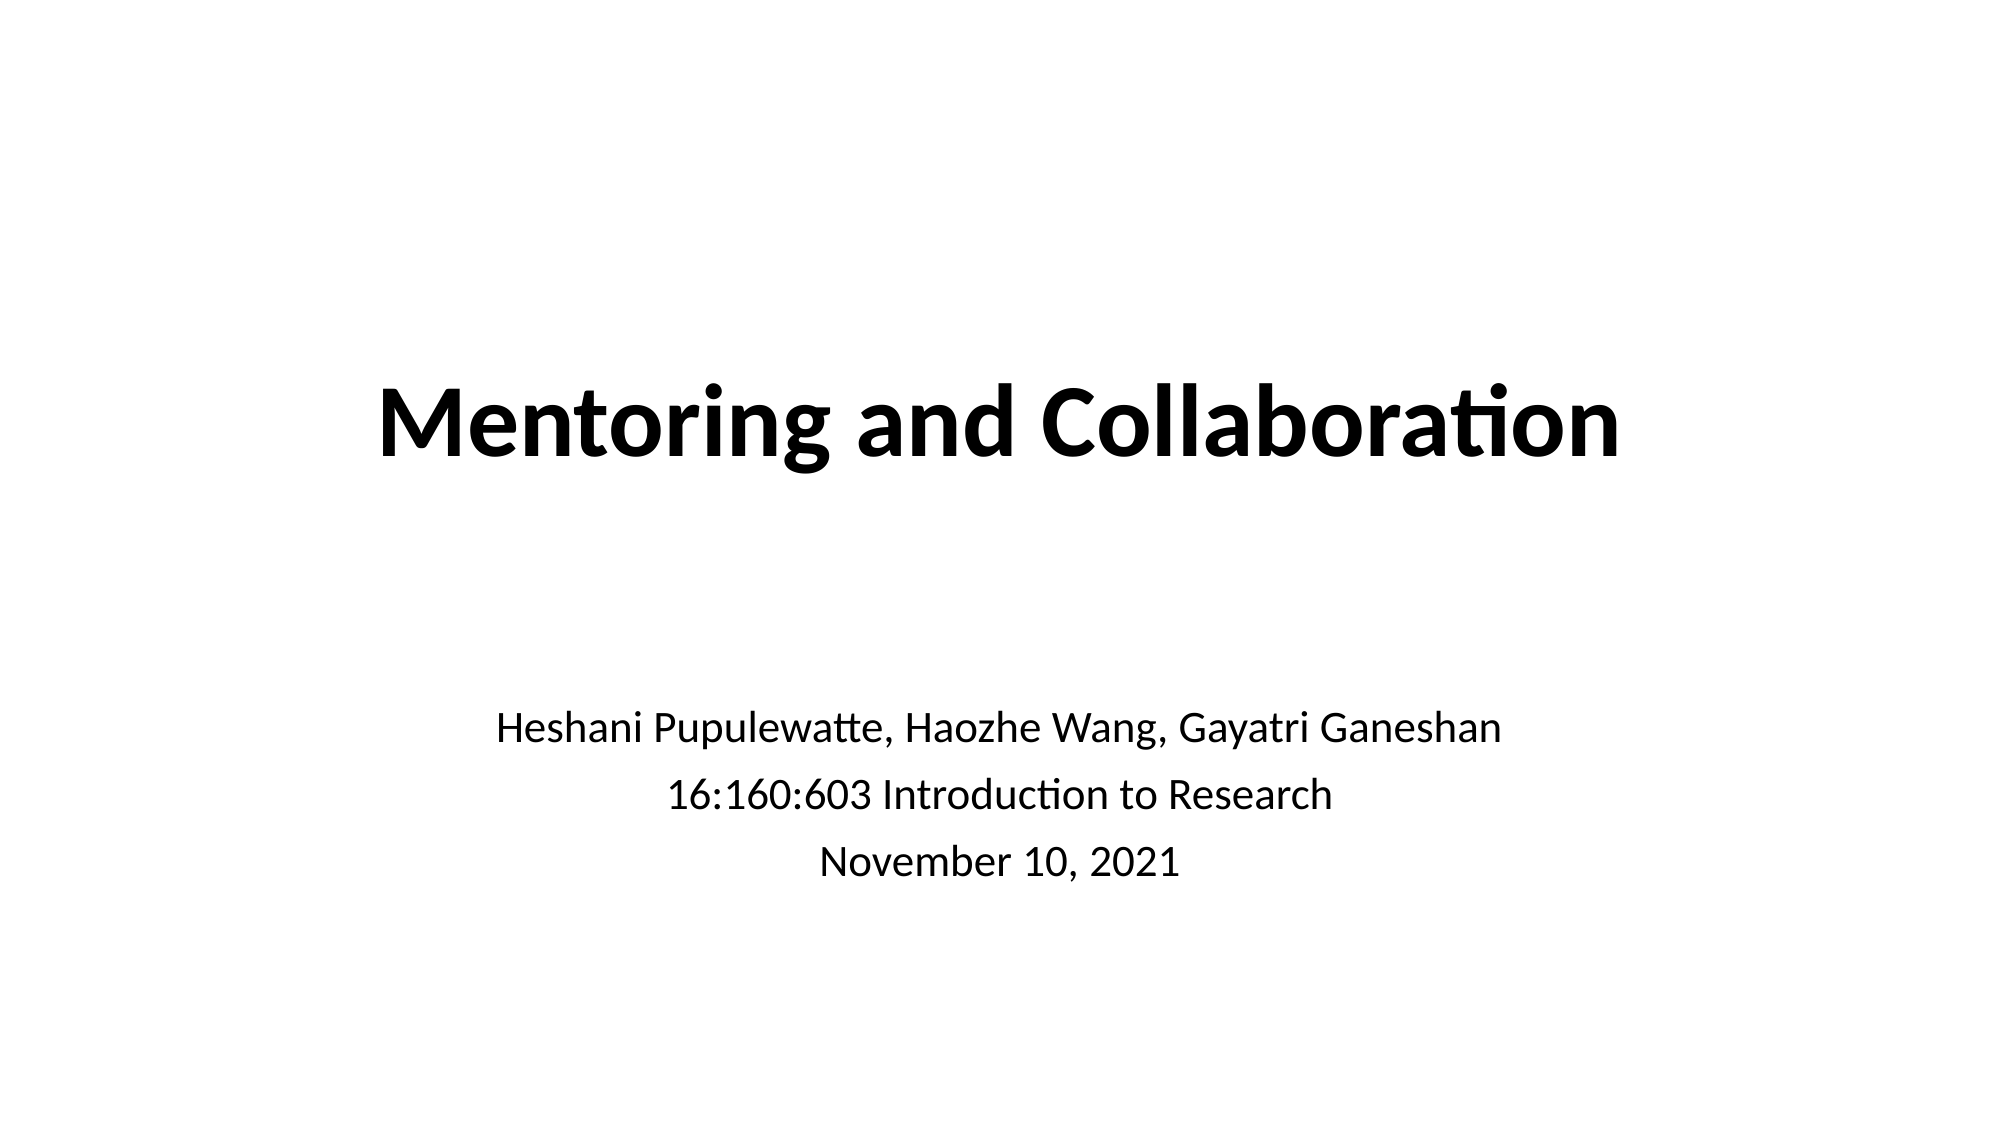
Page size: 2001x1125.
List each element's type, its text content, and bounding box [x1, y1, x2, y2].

text_box Mentoring and Collaboration [249, 282, 1750, 487]
text_box Heshani Pupulewatte, Haozhe Wang, Gayatri Ganeshan 16:160:603 Introduction to Research November 10, 2021 [249, 623, 1750, 895]
